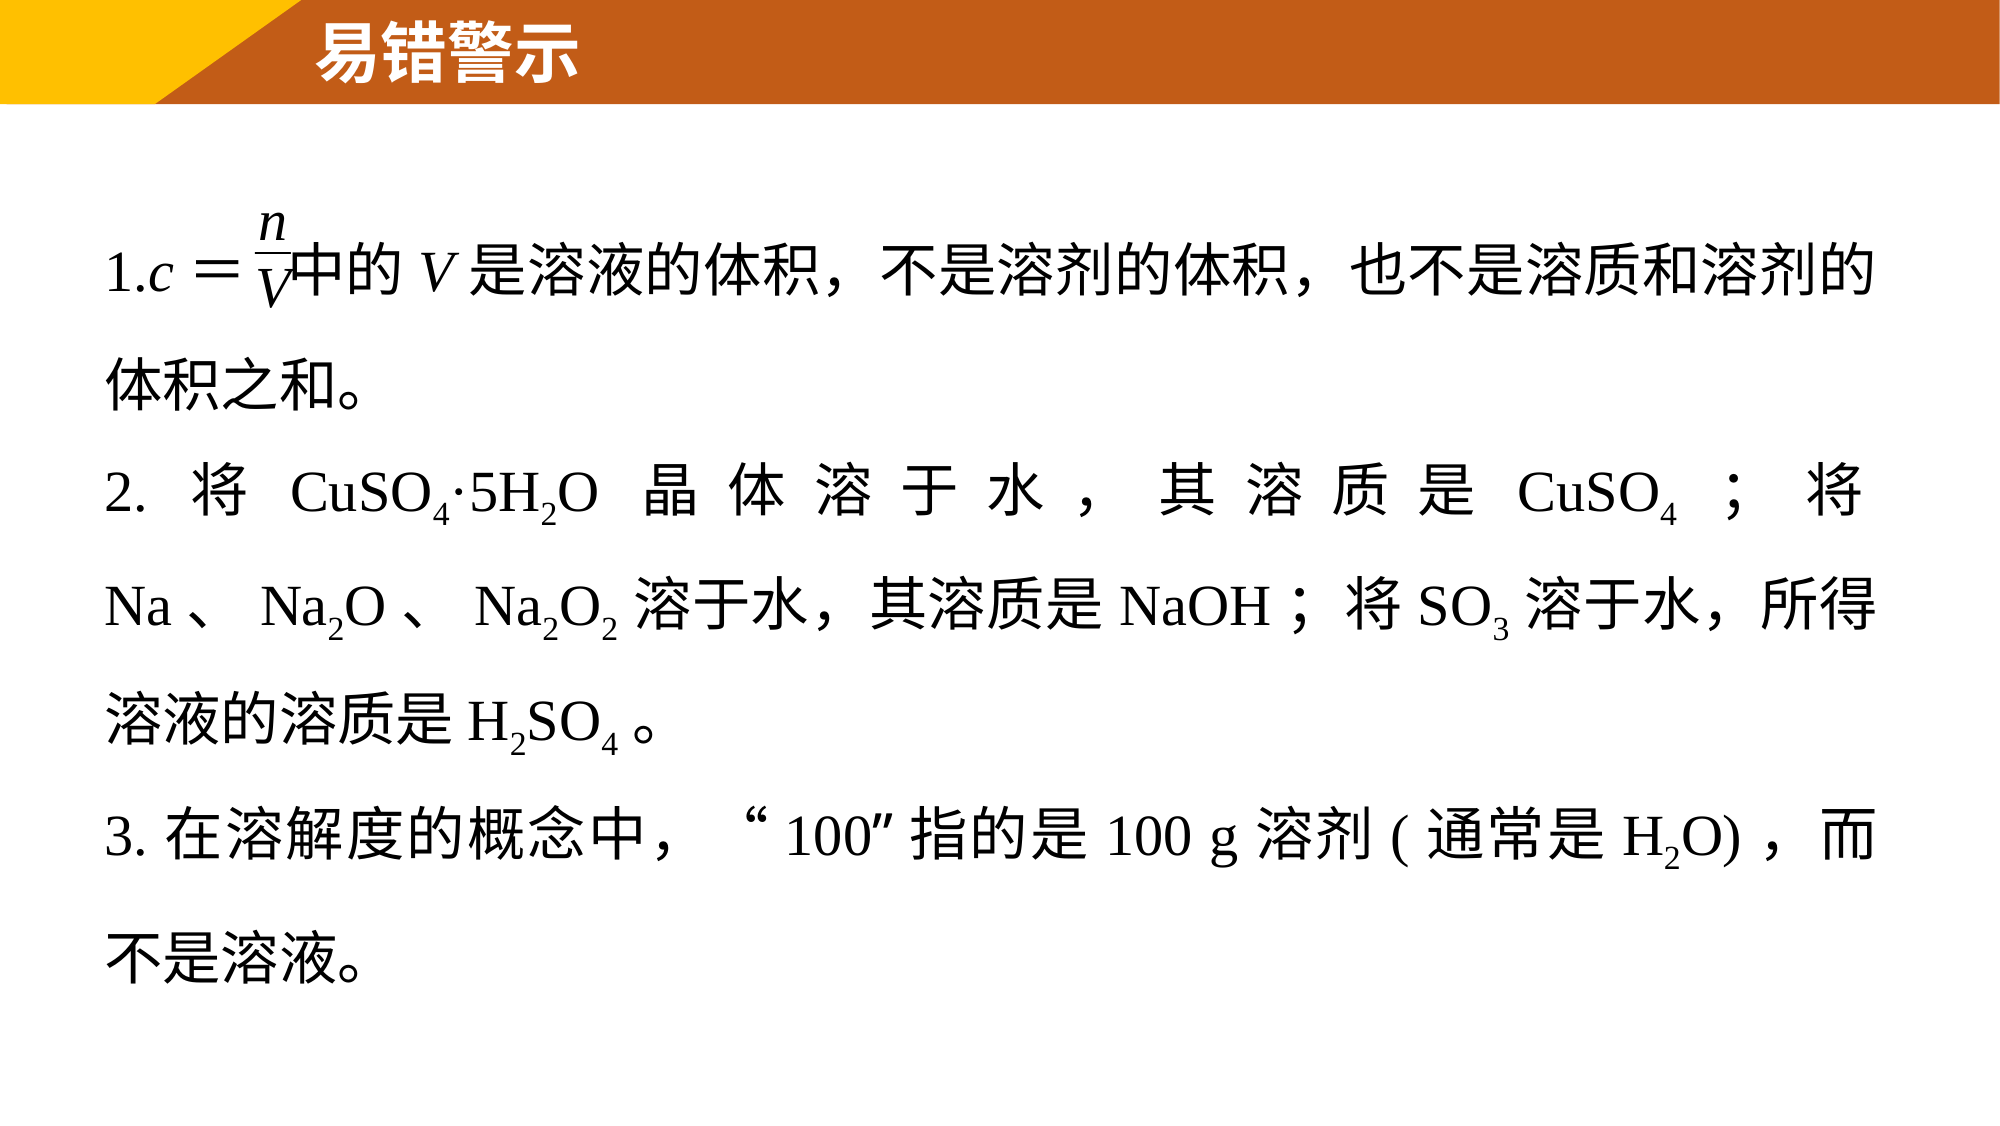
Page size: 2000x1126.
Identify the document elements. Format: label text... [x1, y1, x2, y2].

text_box 易错警示 [294, 0, 658, 101]
text_box 1.c＝ 中的V是溶液的体积，不是溶剂的体积，也不是溶质和溶剂的体积之和。 2.将CuSO4·5H2O晶体溶于水，其溶质是CuSO4；将Na、Na2O、Na2O2溶于水，其溶质是NaOH；将SO3溶于水，所得溶液的溶质是H2SO4。 3.在溶解度的概念中，“100”指的是100 g溶剂(通常是H2O)，而不是溶液。 [84, 178, 1898, 1001]
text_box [254, 172, 348, 390]
